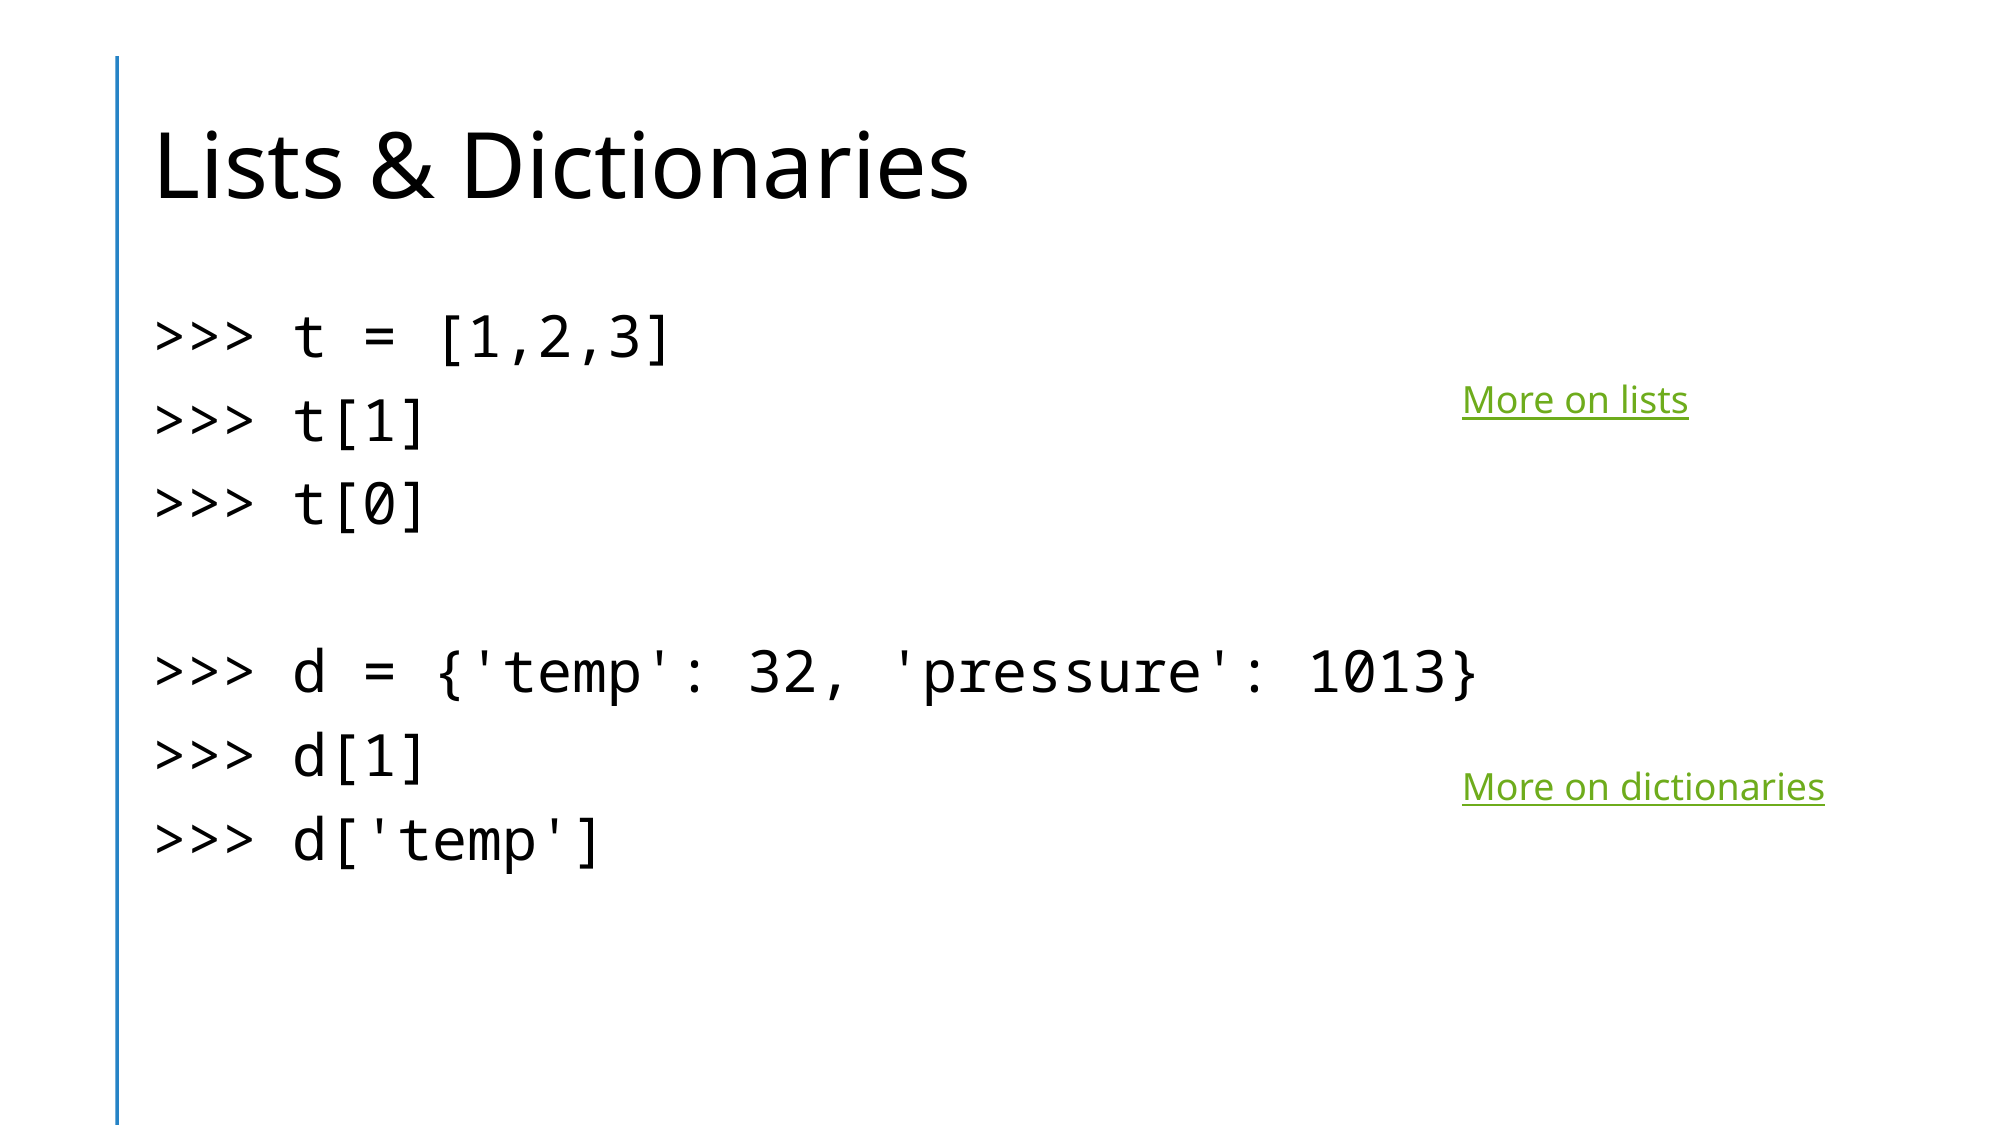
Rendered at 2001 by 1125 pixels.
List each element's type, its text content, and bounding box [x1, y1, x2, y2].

title Lists & Dictionaries [137, 59, 1863, 278]
text_box More on dictionaries [1447, 755, 2000, 822]
text_box More on lists [1447, 369, 1742, 435]
list >>> t = [1,2,3] >>> t[1] >>> t[0] >>> d = {'temp': 32, 'pressure': 1013} >>> d[1] >>> d['temp'] [137, 299, 1863, 1014]
